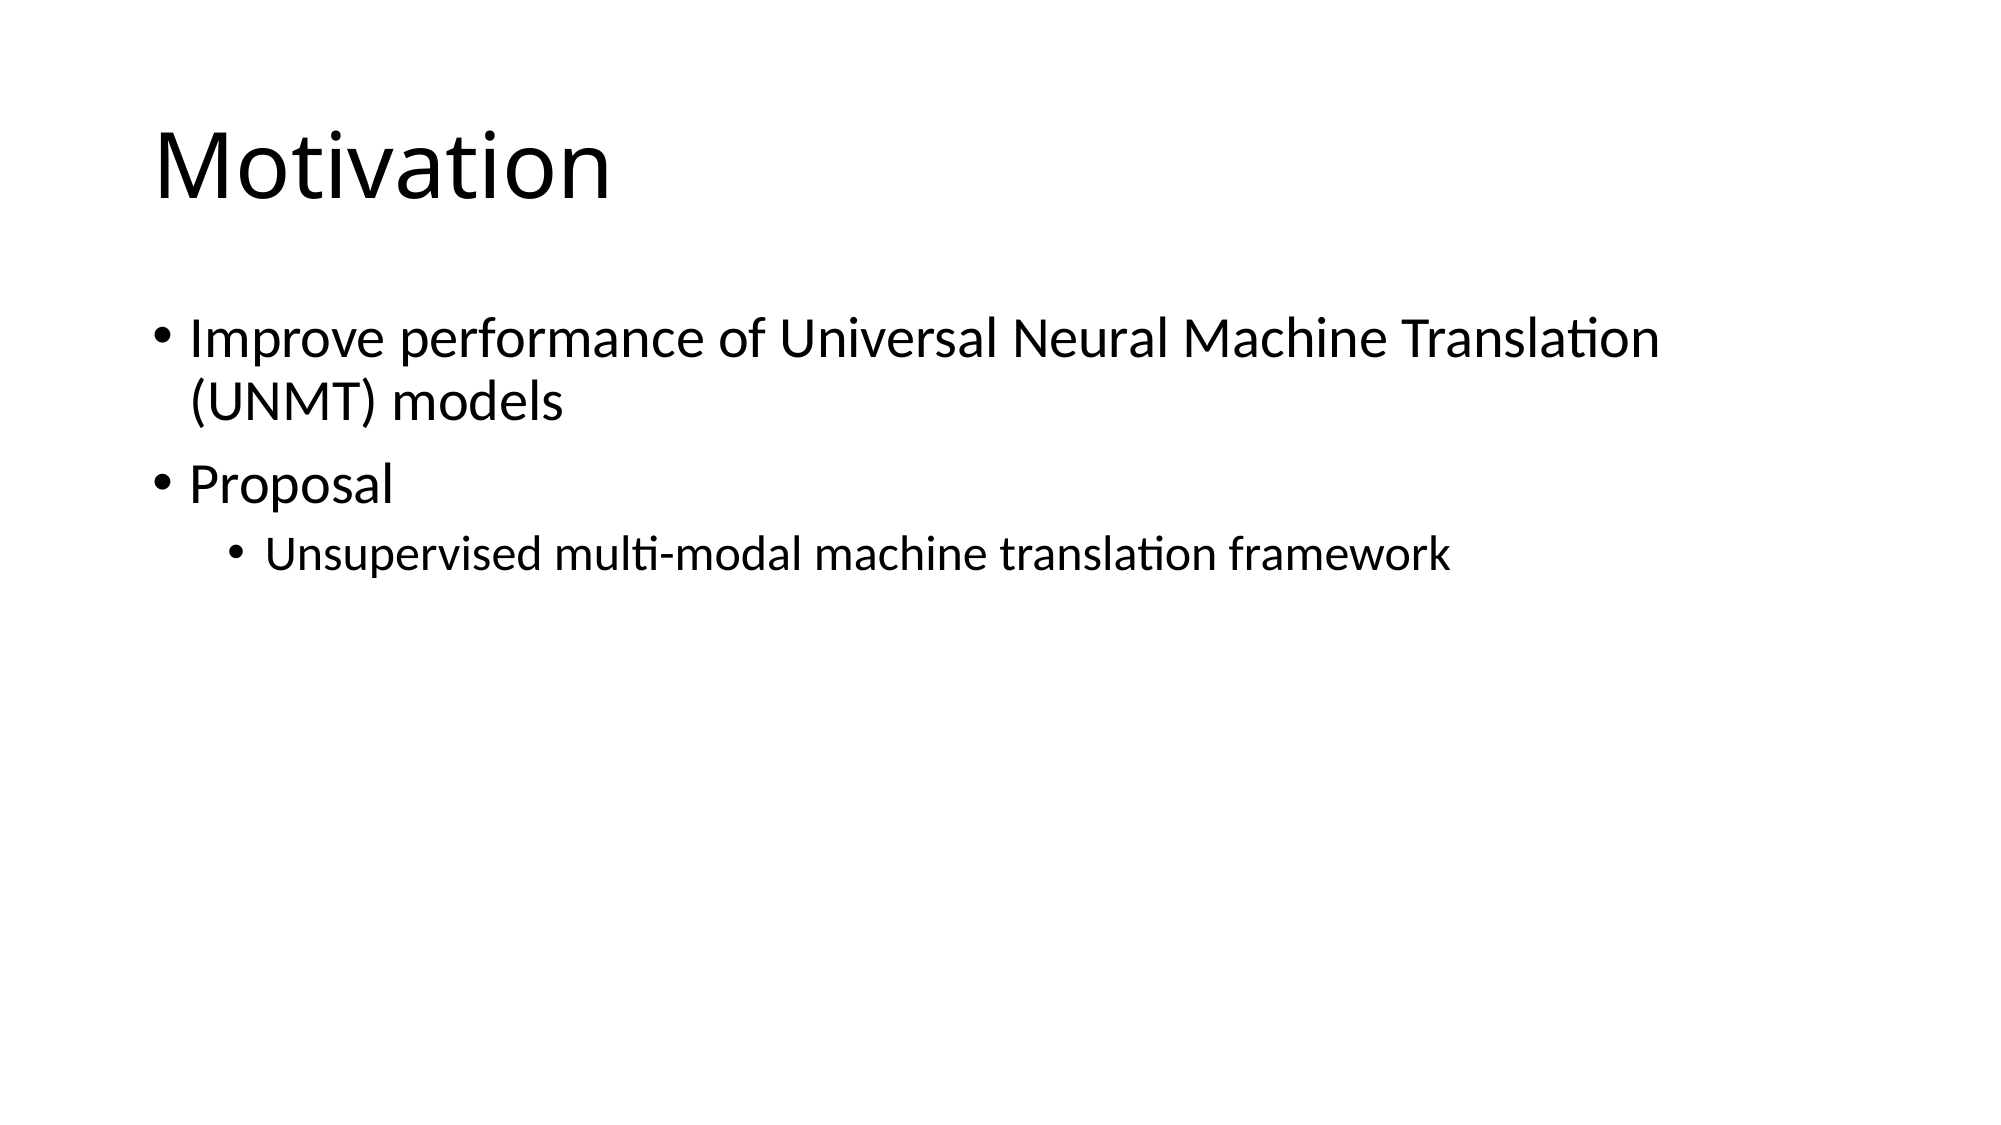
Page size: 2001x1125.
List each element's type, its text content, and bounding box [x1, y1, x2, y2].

title Motivation [137, 59, 1863, 278]
list Improve performance of Universal Neural Machine Translation (UNMT) models Proposal Unsupervised multi-modal machine translation framework [137, 299, 1863, 1014]
